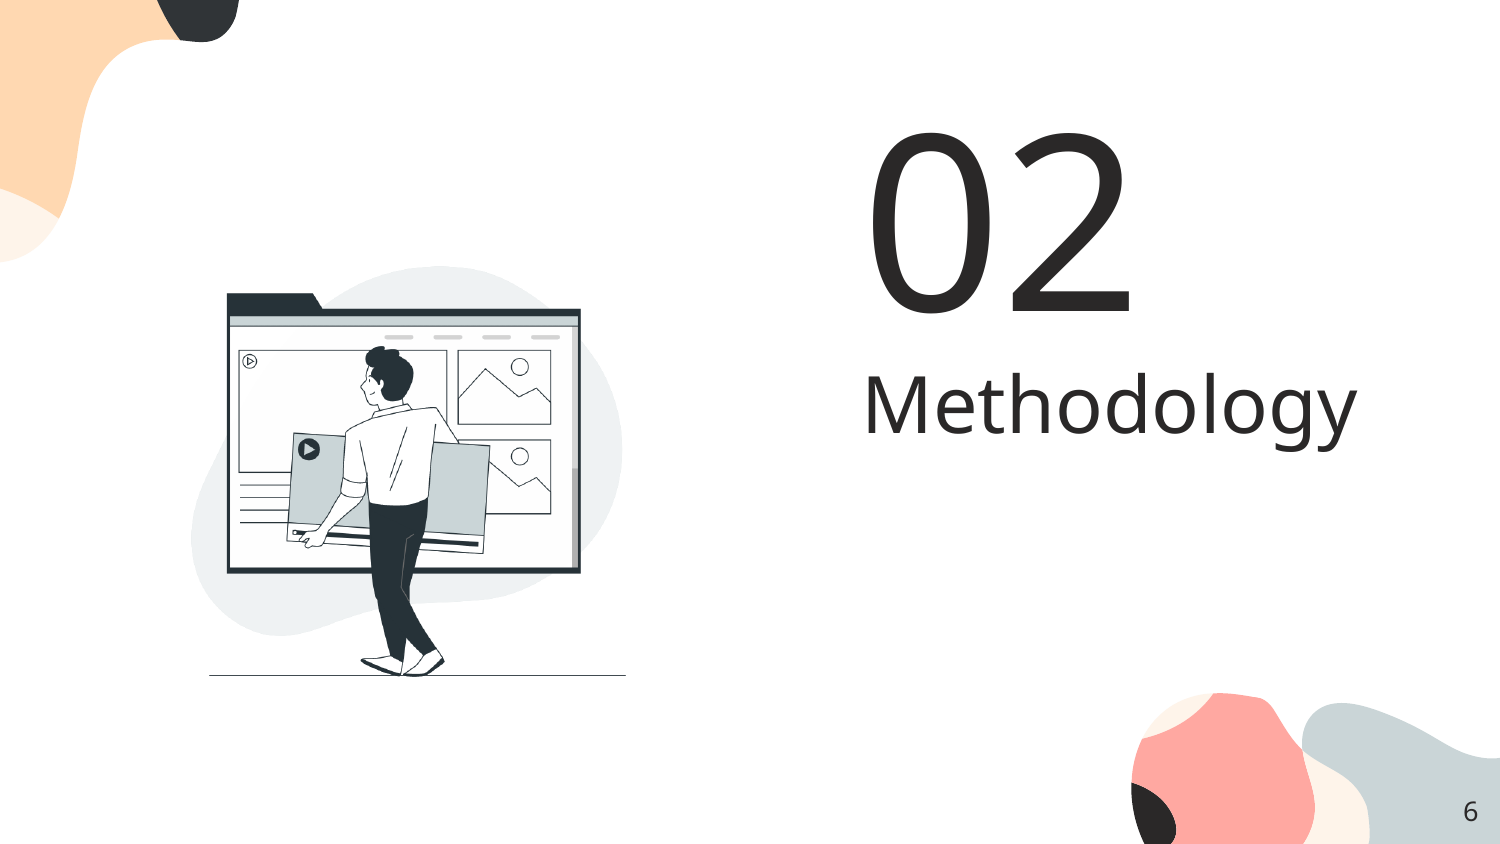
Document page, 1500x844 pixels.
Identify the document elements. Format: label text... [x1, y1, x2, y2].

title 02 [846, 89, 1383, 337]
title Methodology [846, 337, 1383, 472]
slide_number ‹#› [1403, 779, 1494, 844]
picture [162, 237, 644, 719]
